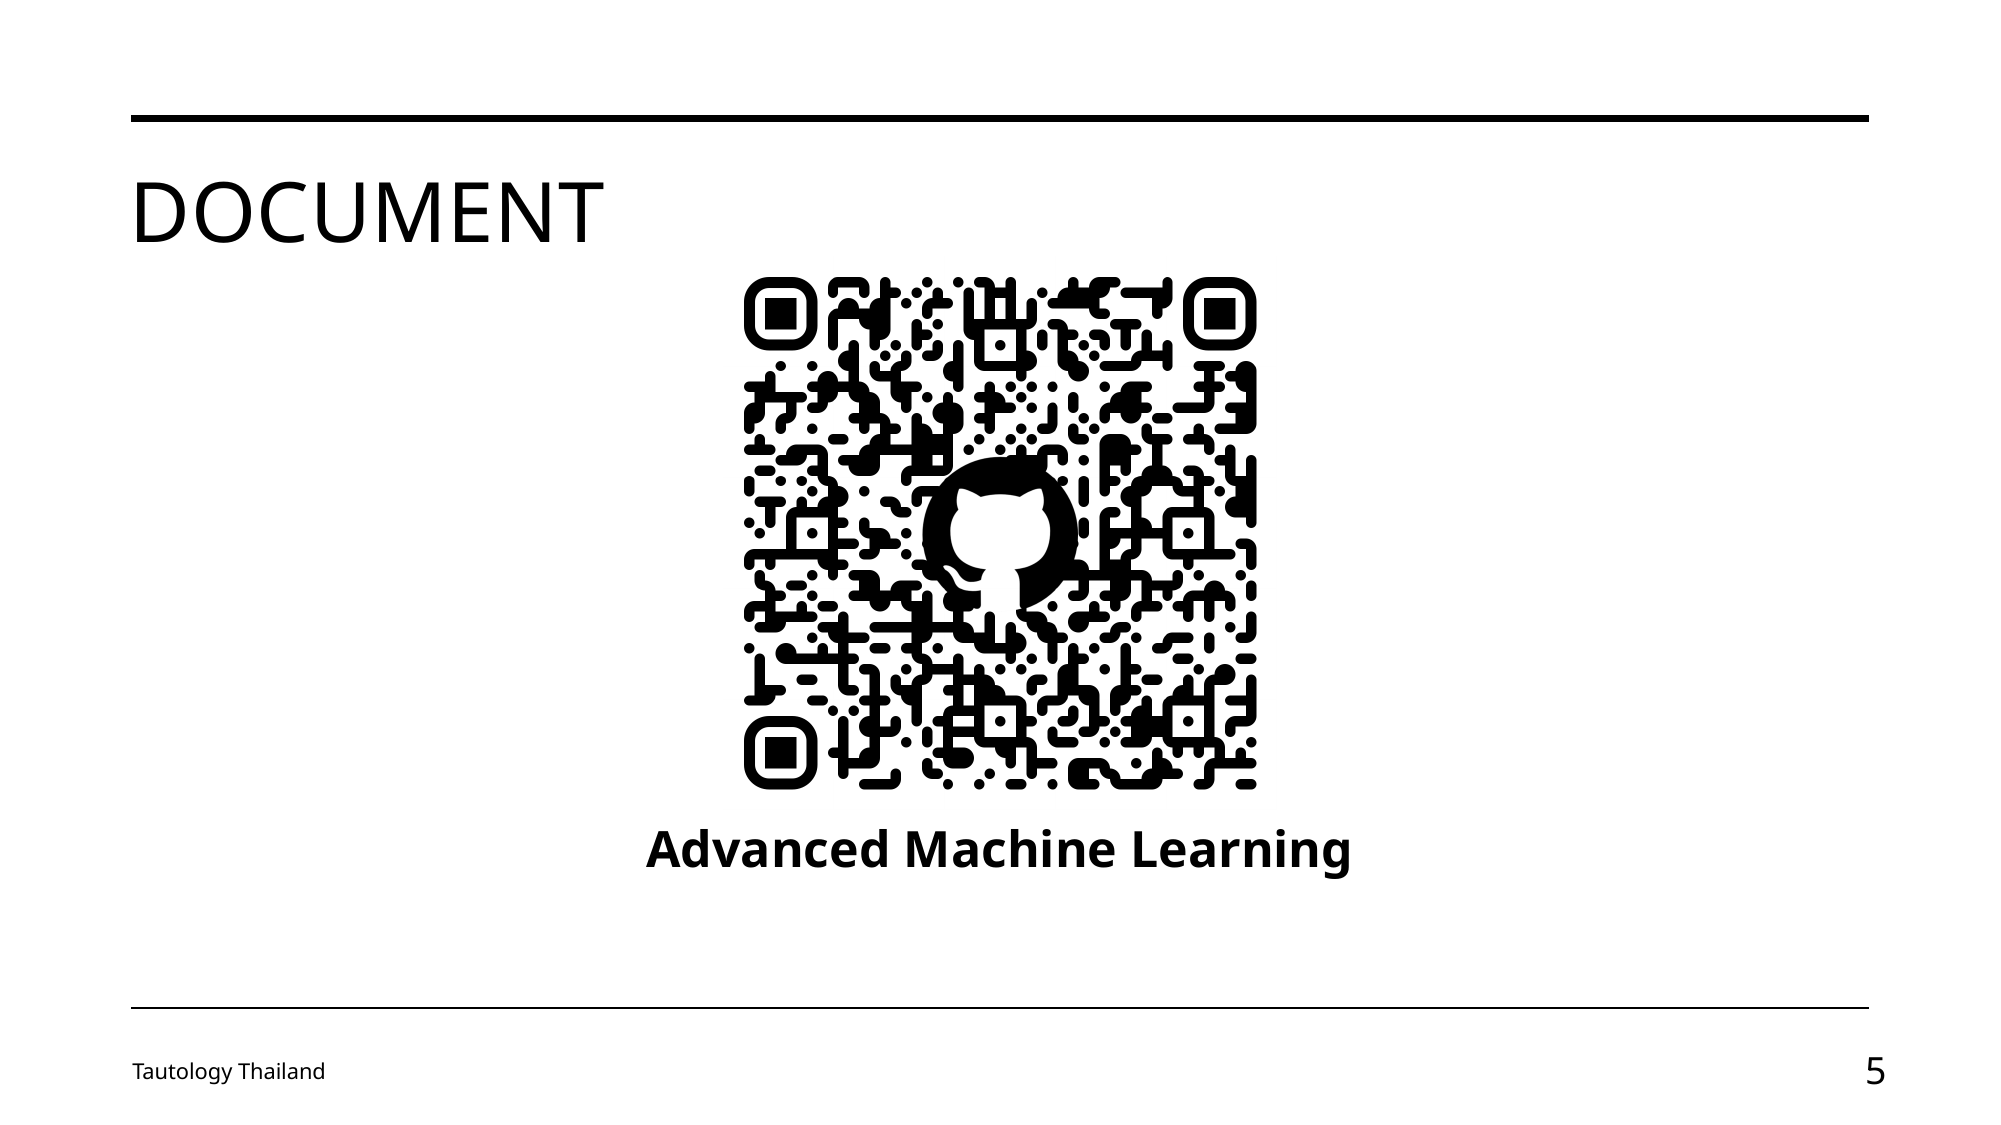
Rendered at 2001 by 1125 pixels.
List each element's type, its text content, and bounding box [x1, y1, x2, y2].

footer Tautology Thailand [117, 1042, 862, 1103]
picture [723, 256, 1277, 810]
slide_number 5 [1791, 1042, 1902, 1103]
text_box Advanced Machine Learning [500, 809, 1500, 893]
title Document [114, 151, 1869, 377]
